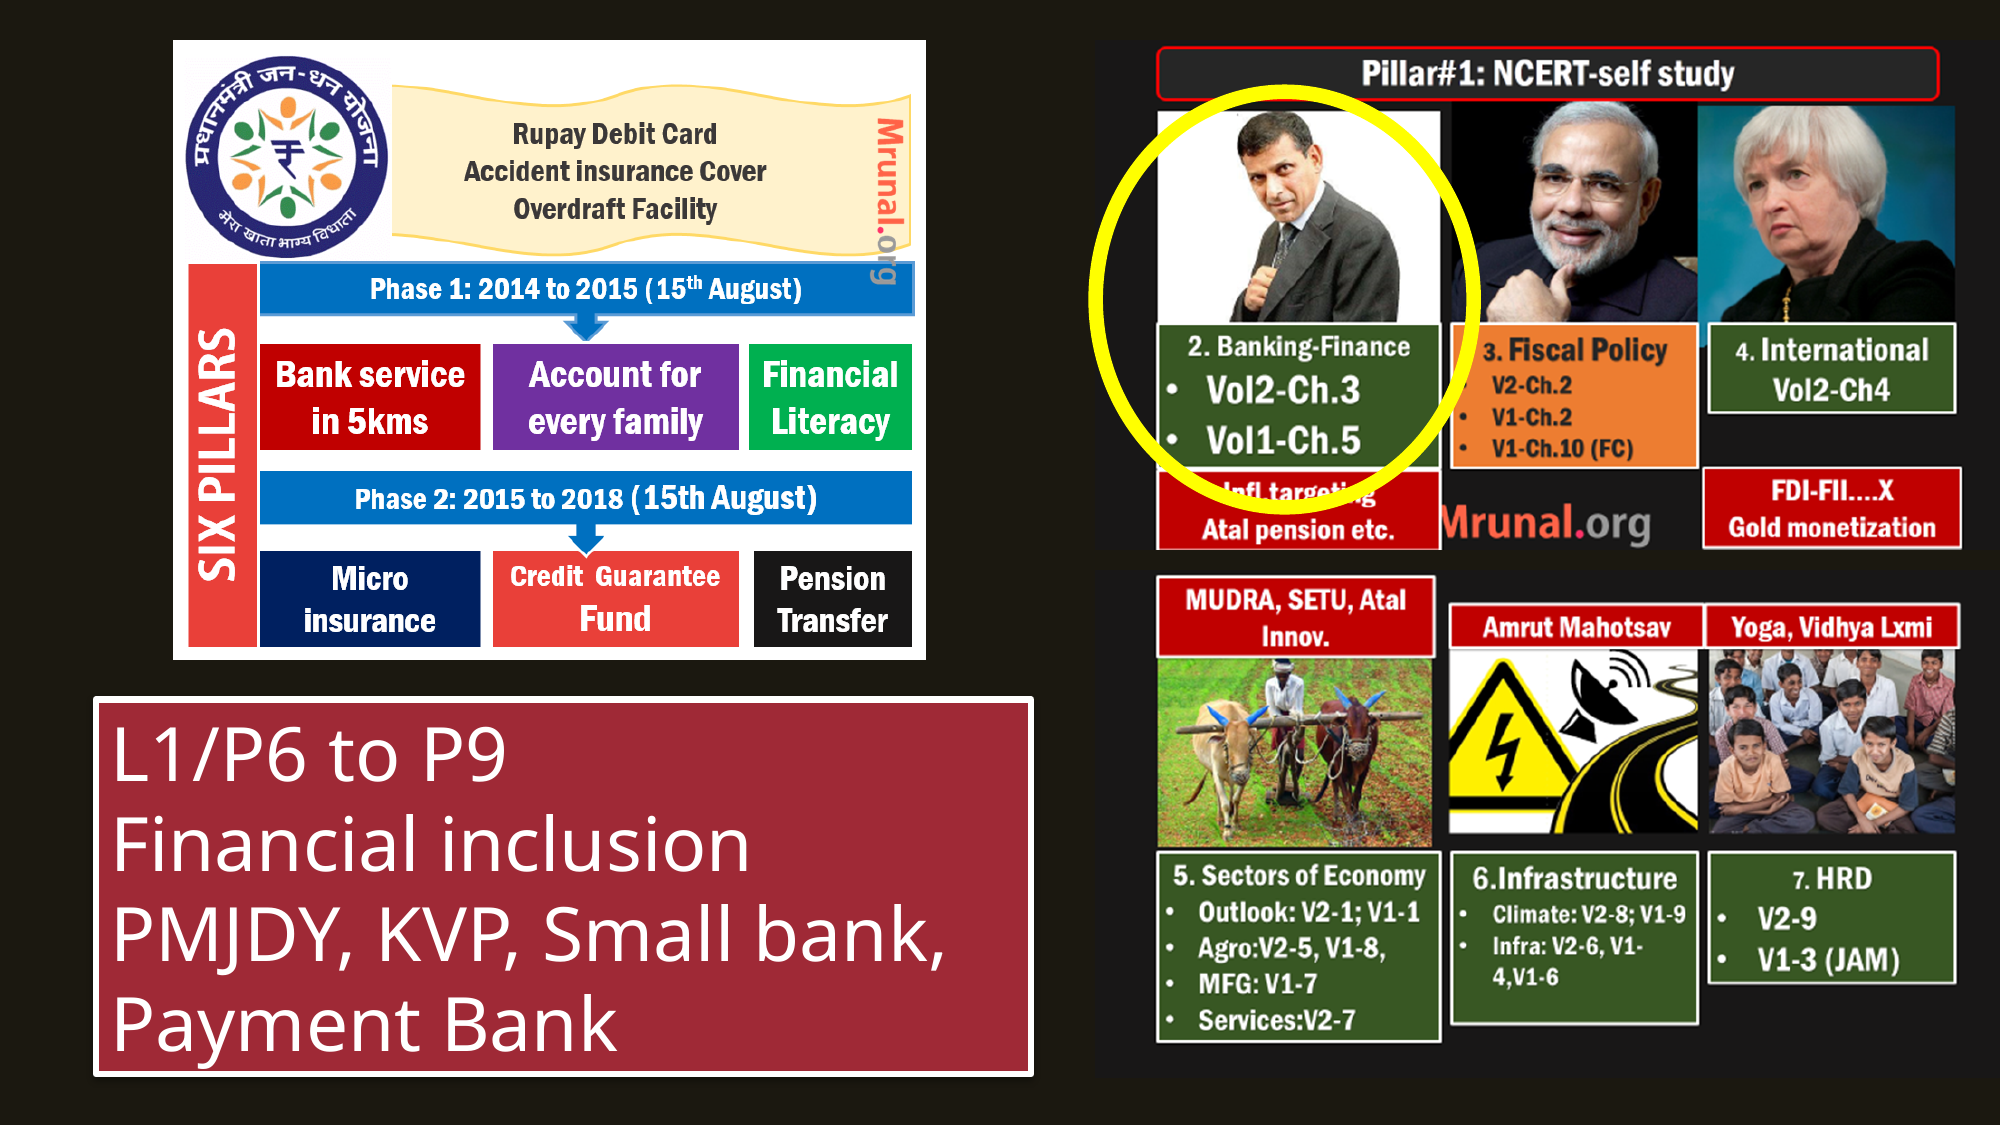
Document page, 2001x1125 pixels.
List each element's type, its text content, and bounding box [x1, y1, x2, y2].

picture [173, 40, 926, 660]
text_box L1/P6 to P9 Financial inclusion PMJDY, KVP, Small bank, Payment Bank [93, 696, 1034, 1077]
picture [1095, 40, 2000, 1079]
